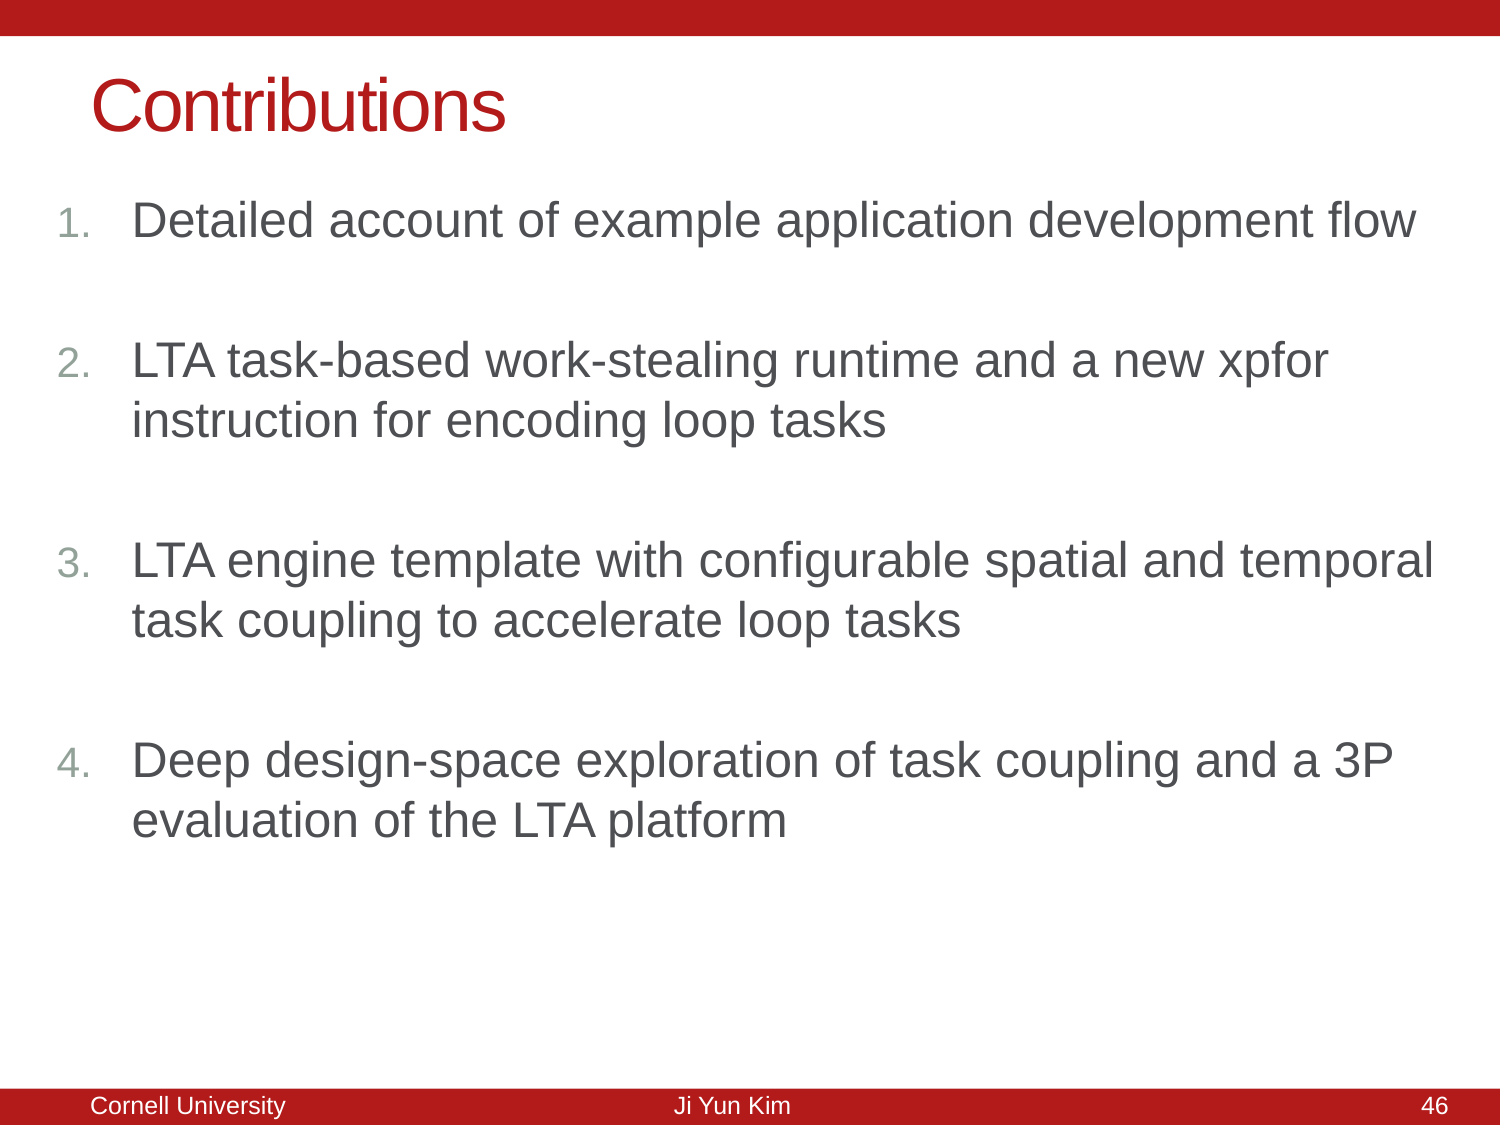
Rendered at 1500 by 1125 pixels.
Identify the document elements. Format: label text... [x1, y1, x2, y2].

slide_number 46 [1114, 1074, 1464, 1125]
list Detailed account of example application development flow LTA task-based work-stealing runtime and a new xpfor instruction for encoding loop tasks LTA engine template with configurable spatial and temporal task coupling to accelerate loop tasks Deep design-space exploration of task coupling and a 3P evaluation of the LTA platform [41, 179, 1464, 1063]
title Contributions [75, 37, 1425, 166]
